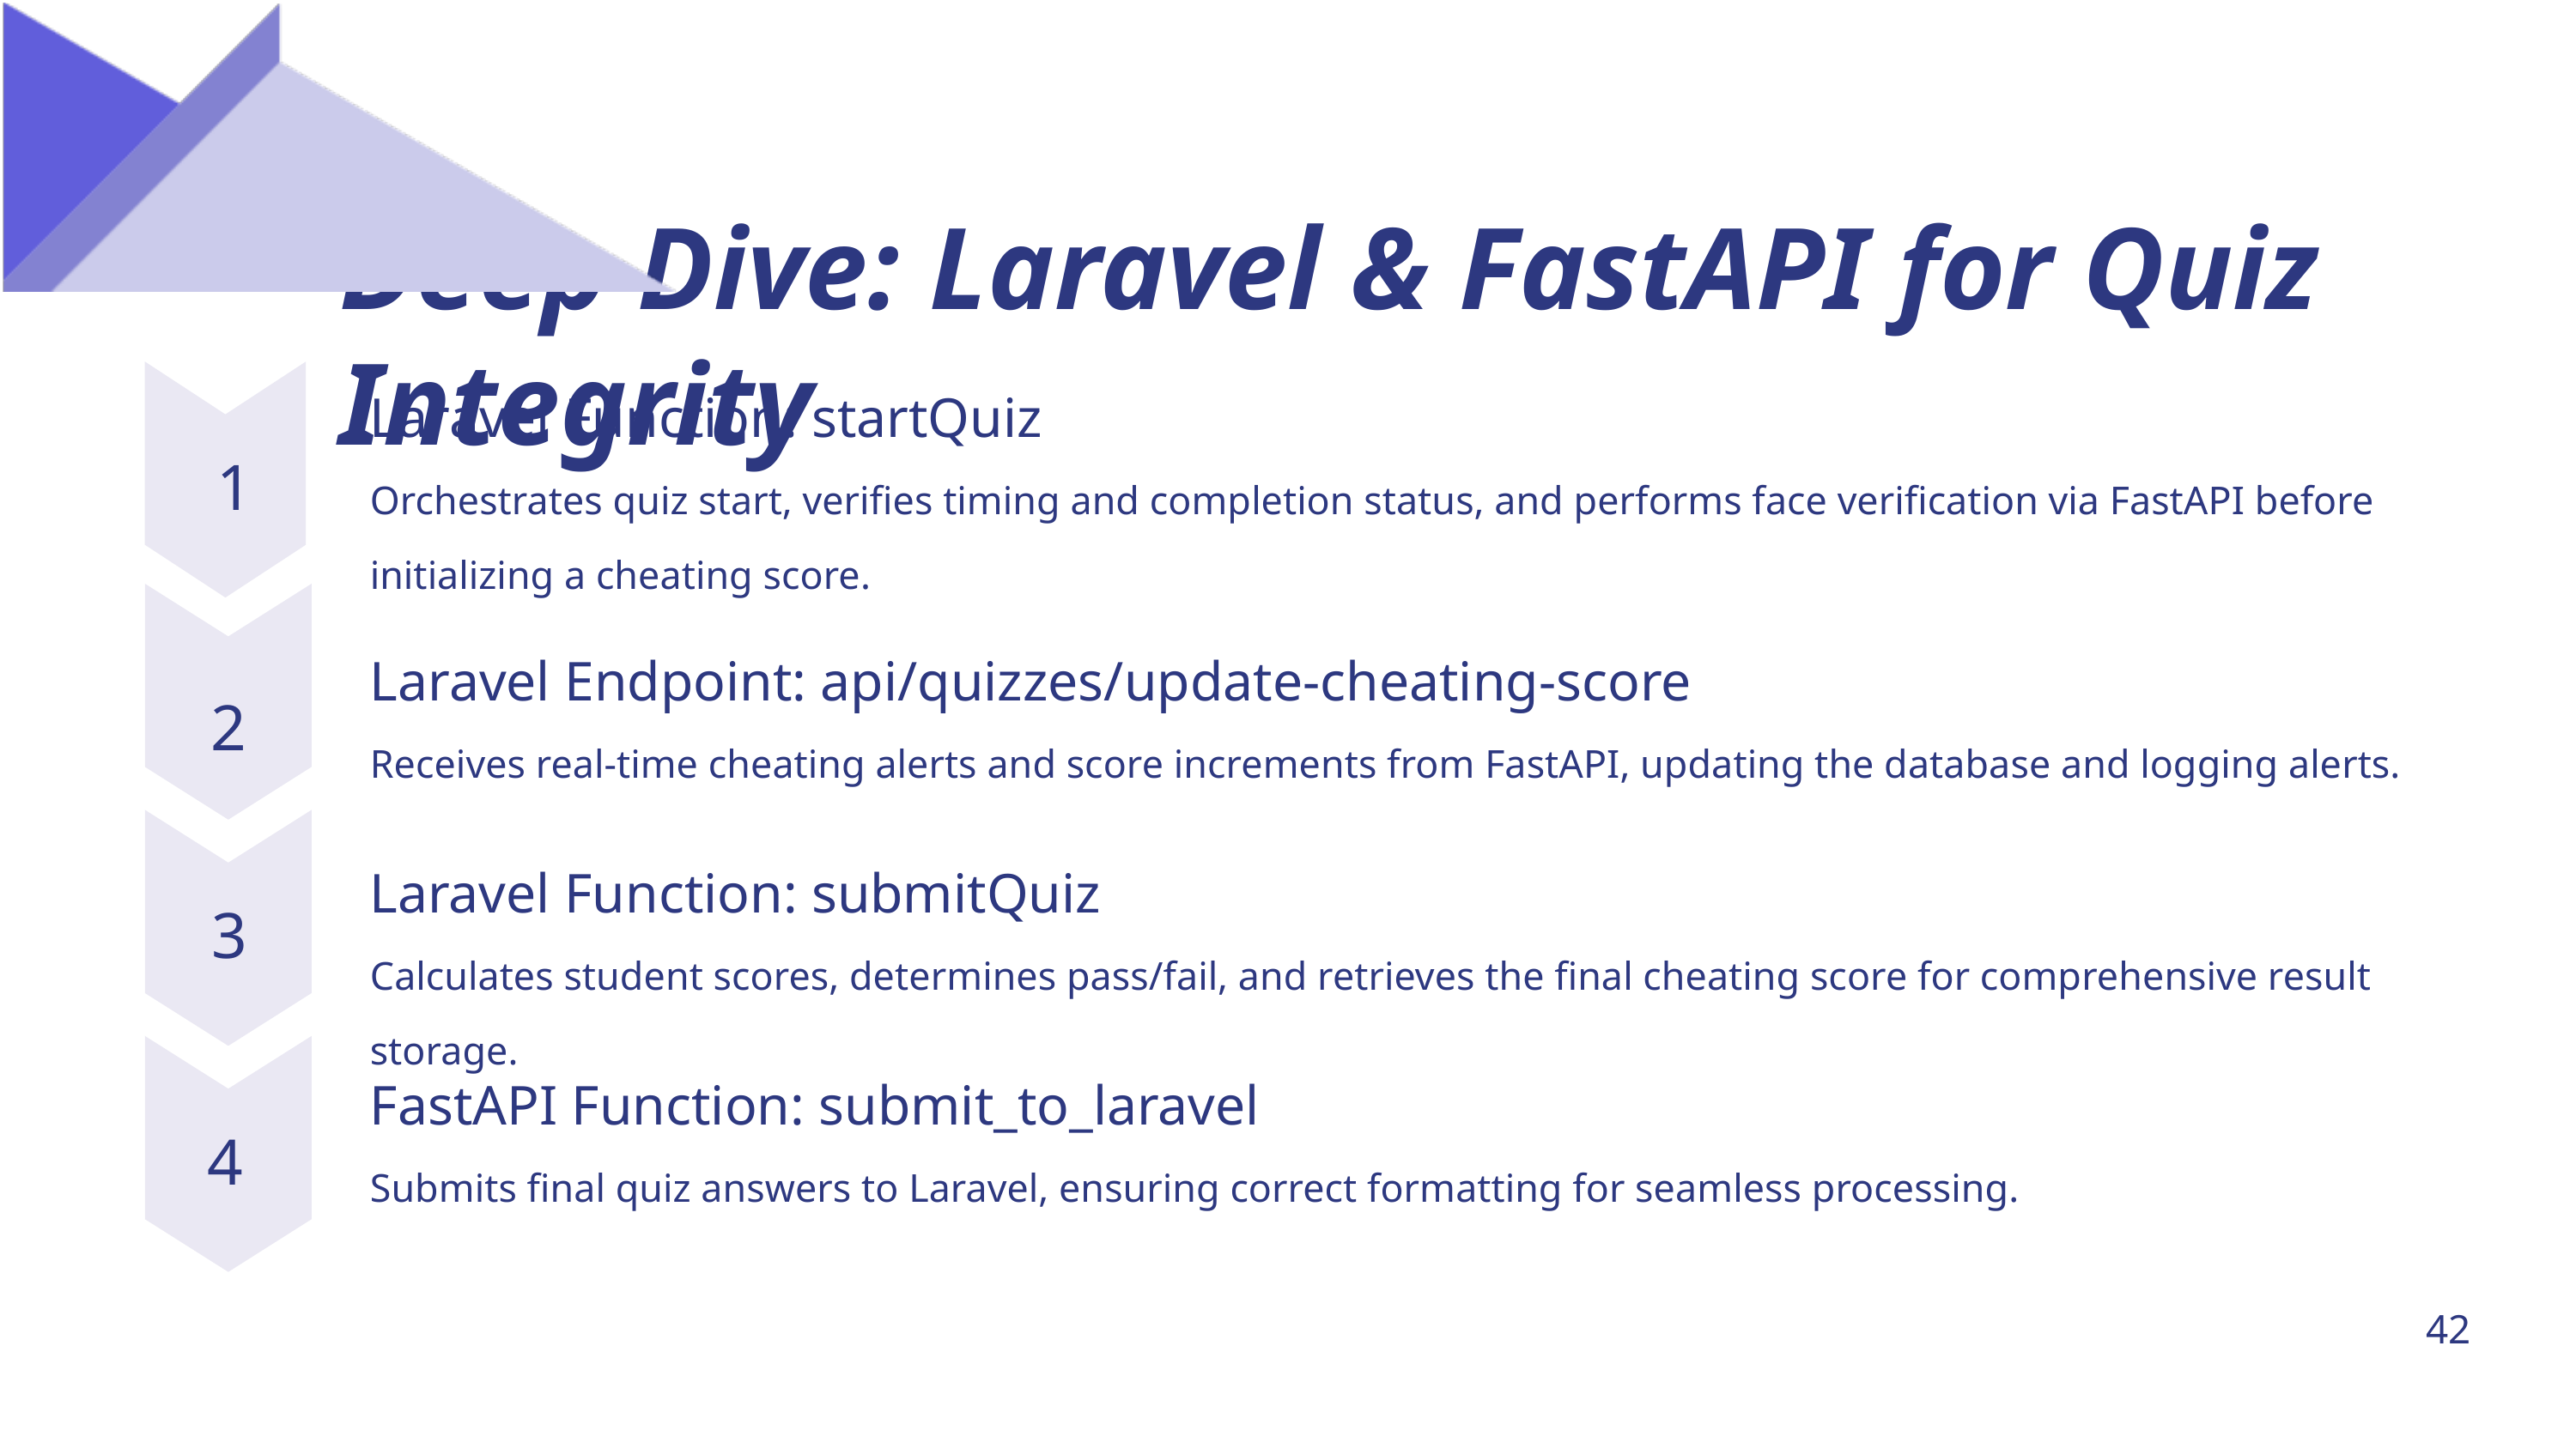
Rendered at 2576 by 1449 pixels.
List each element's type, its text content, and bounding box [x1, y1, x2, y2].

text_box [0, 3, 680, 292]
text_box Deep Dive: Laravel & FastAPI for Quiz Integrity [339, 197, 2367, 358]
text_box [144, 361, 2456, 1272]
text_box 42 [2425, 1296, 2471, 1352]
